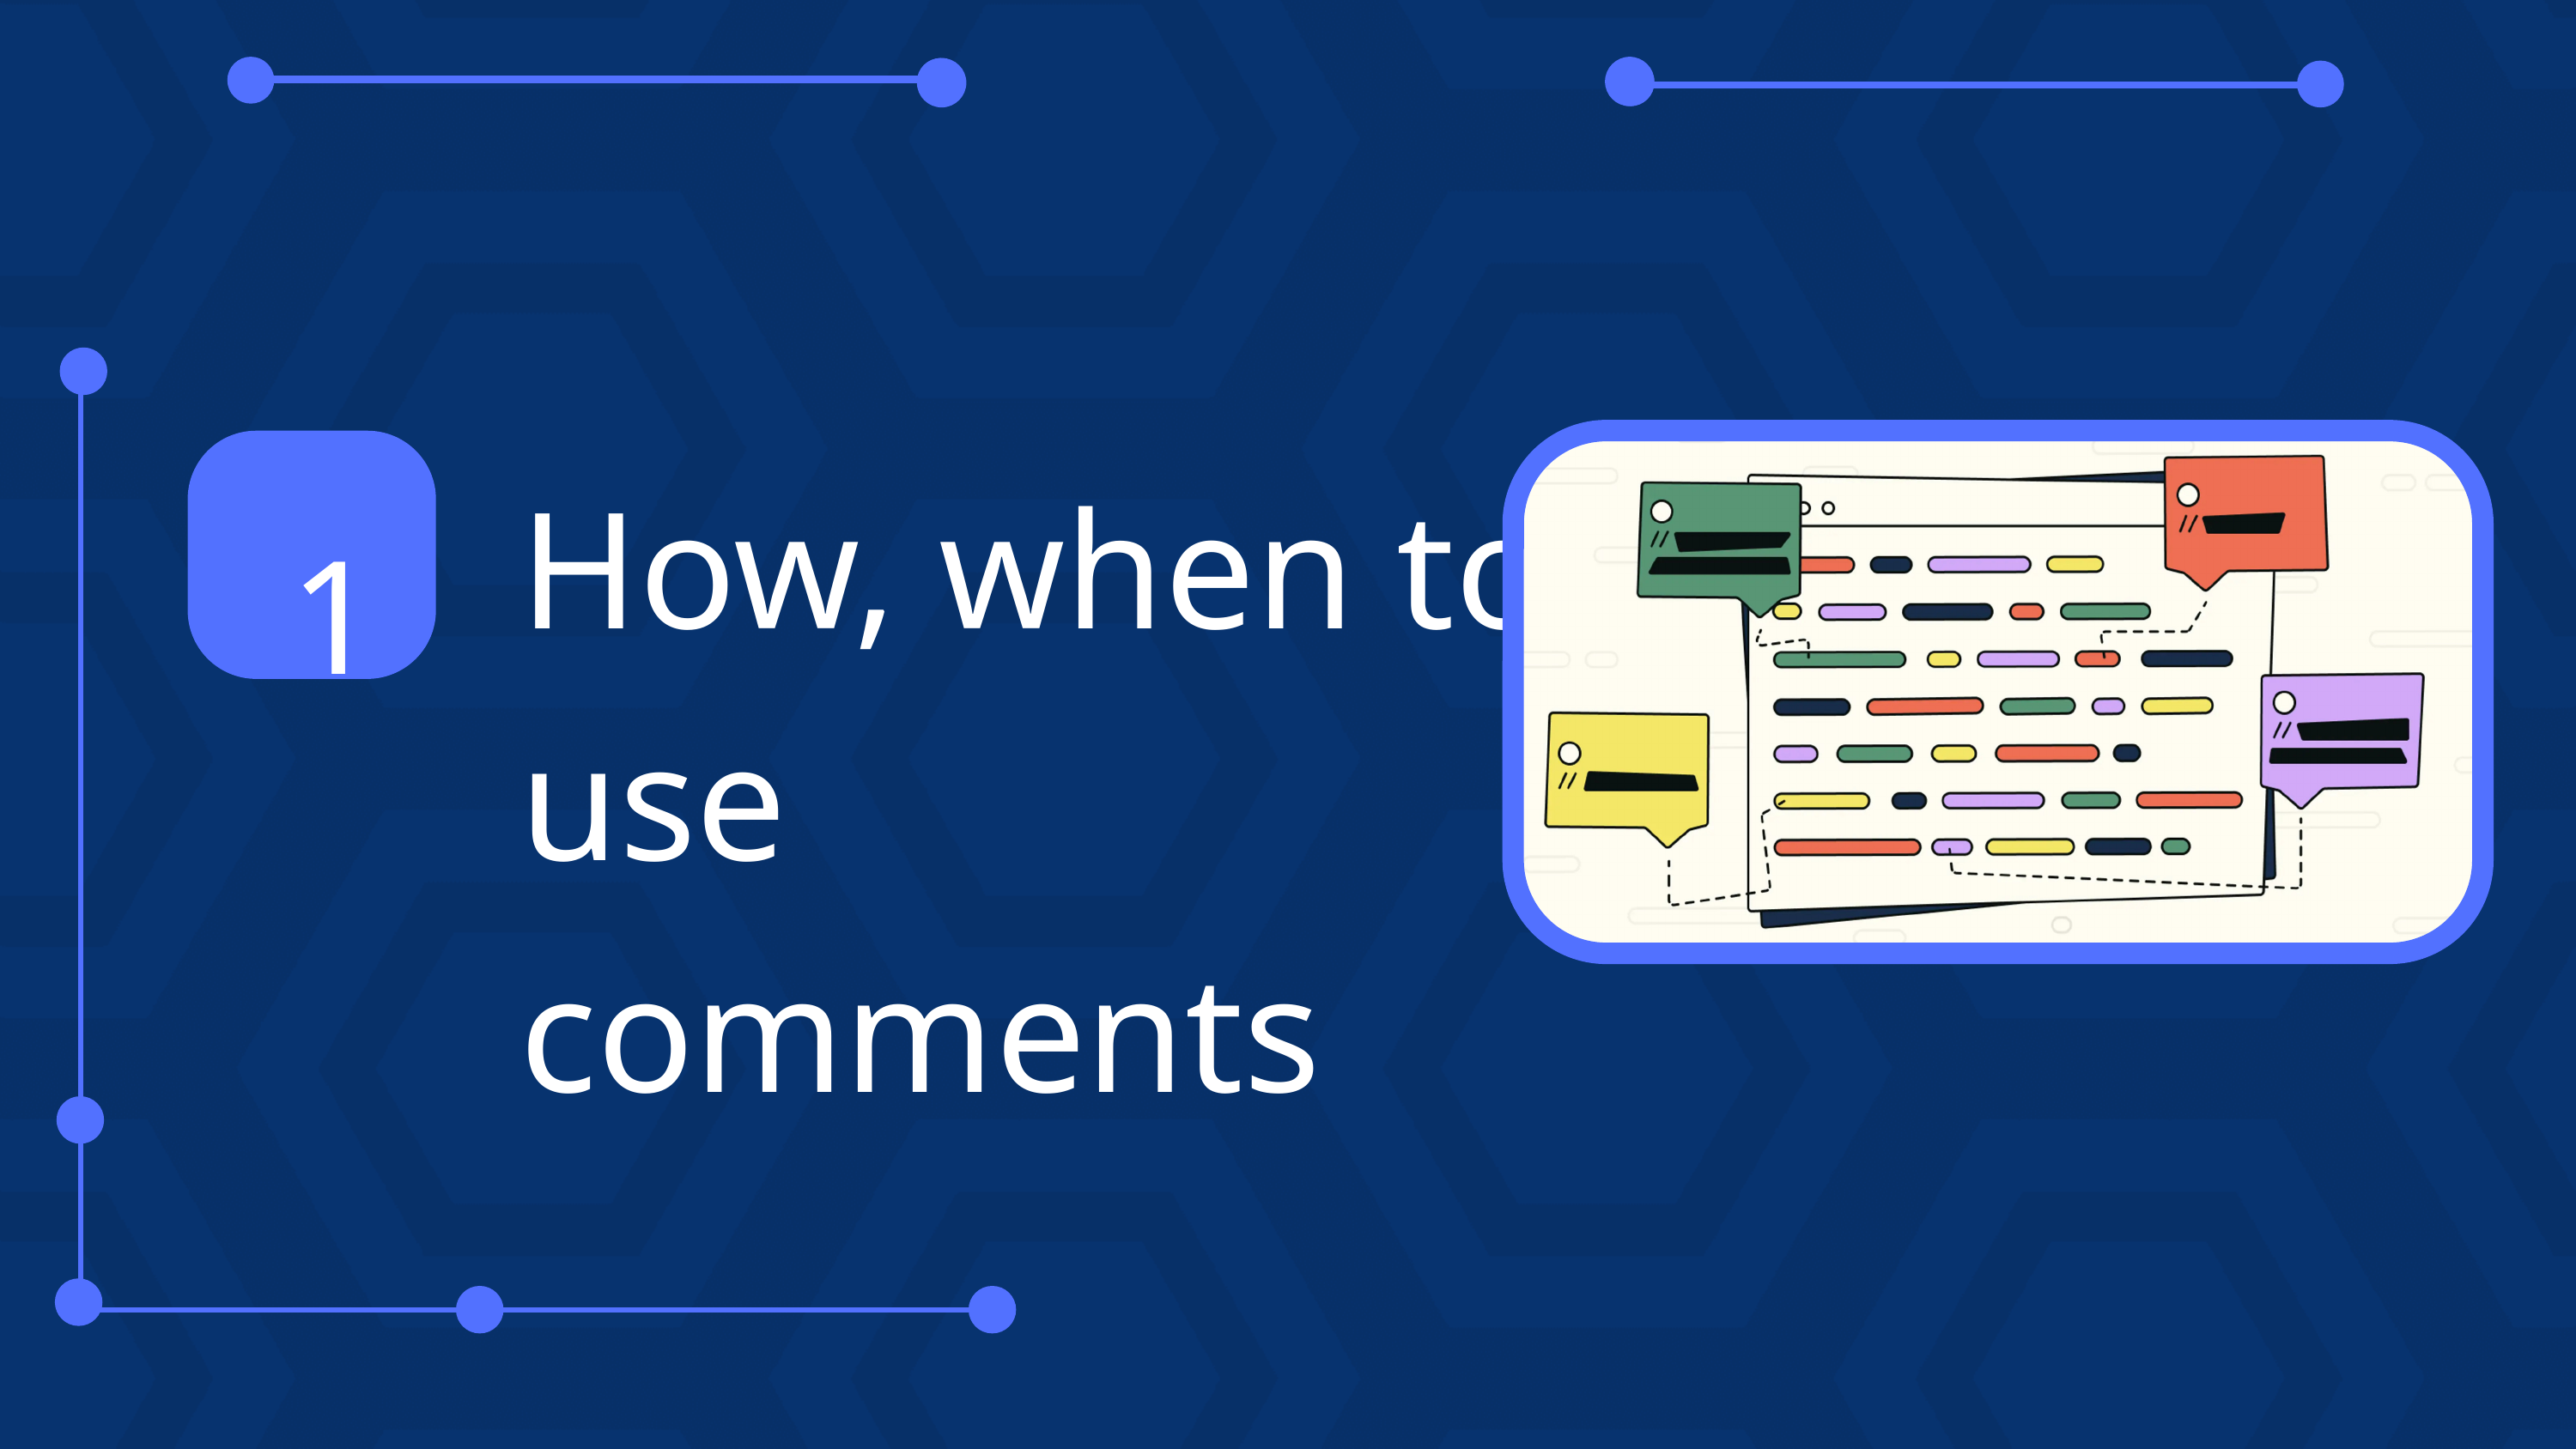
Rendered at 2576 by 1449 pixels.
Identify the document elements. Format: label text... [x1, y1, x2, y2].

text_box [455, 1285, 504, 1334]
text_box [227, 56, 967, 108]
picture [1512, 430, 2483, 954]
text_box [187, 415, 436, 680]
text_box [968, 1285, 1017, 1334]
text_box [59, 347, 108, 396]
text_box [1604, 56, 2345, 108]
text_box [54, 1277, 103, 1326]
text_box How, when to use comments [519, 429, 1559, 1125]
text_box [56, 1095, 105, 1144]
text_box [0, 0, 2576, 1449]
